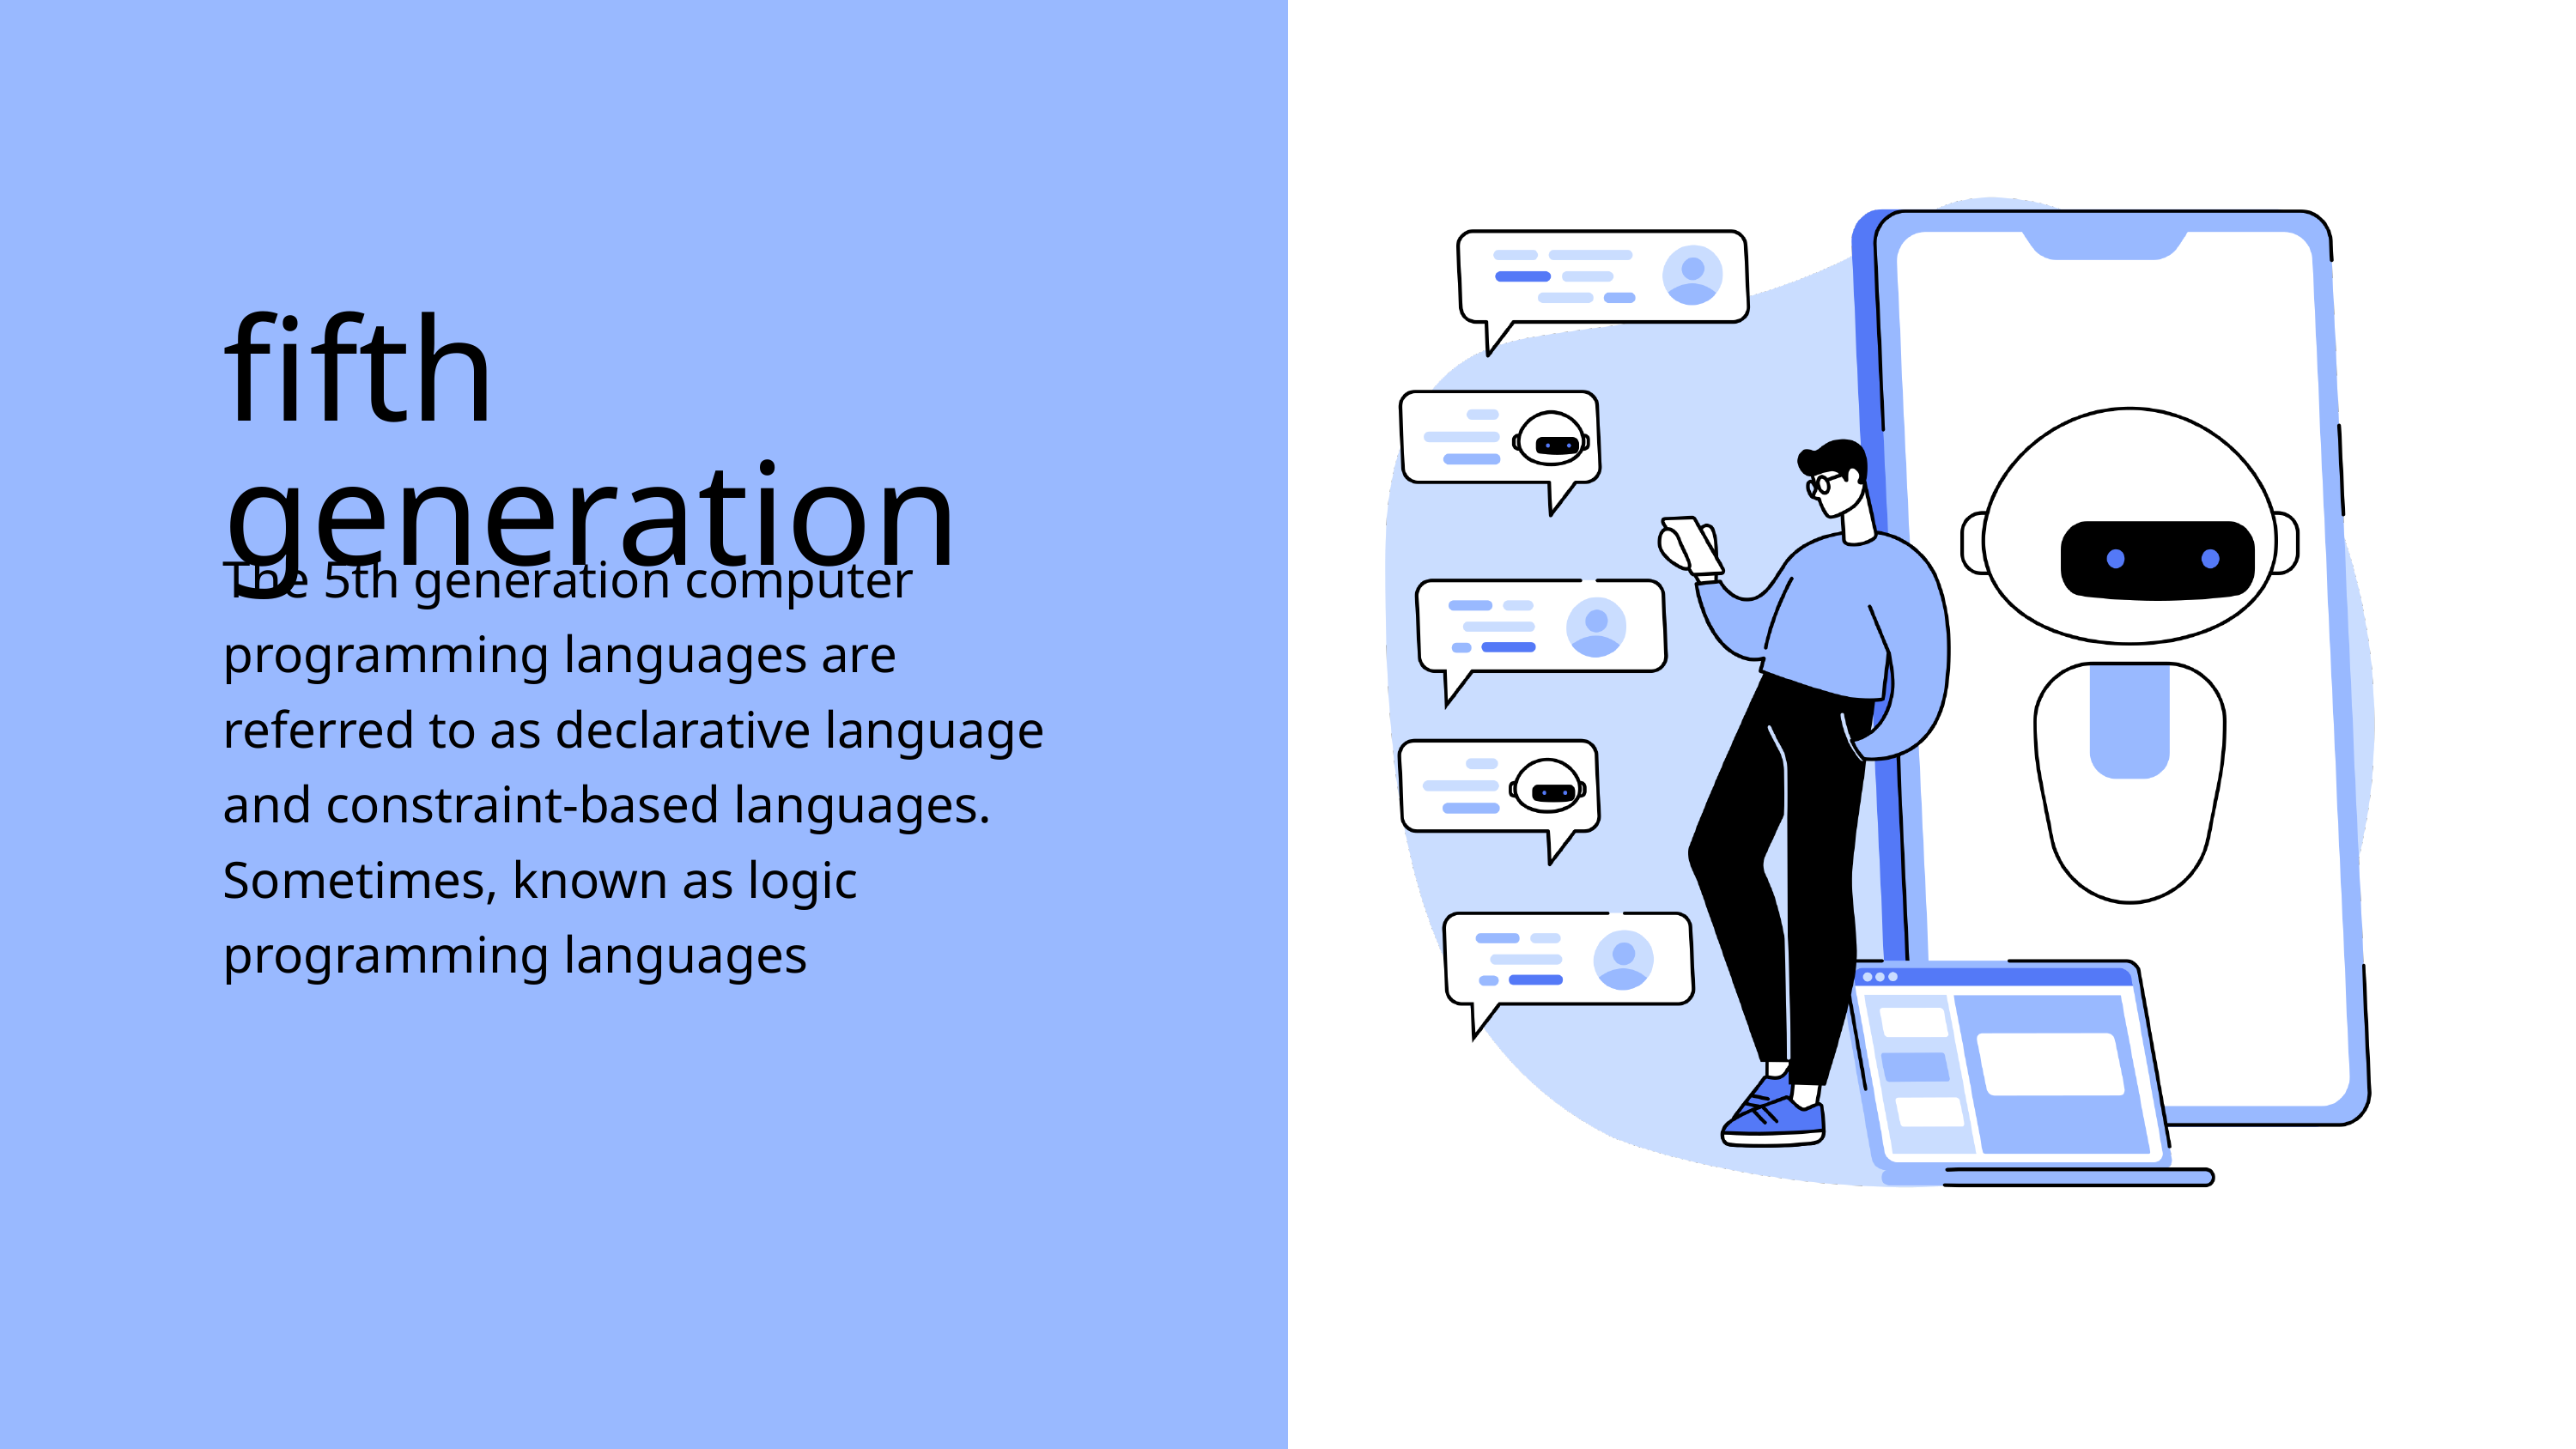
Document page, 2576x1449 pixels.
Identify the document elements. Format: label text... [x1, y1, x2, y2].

text_box fifth generation [222, 305, 1085, 595]
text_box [1287, 0, 2576, 1449]
text_box The 5th generation computer programming languages are referred to as declarative language and constraint-based languages. Sometimes, known as logic programming languages [222, 595, 1085, 984]
